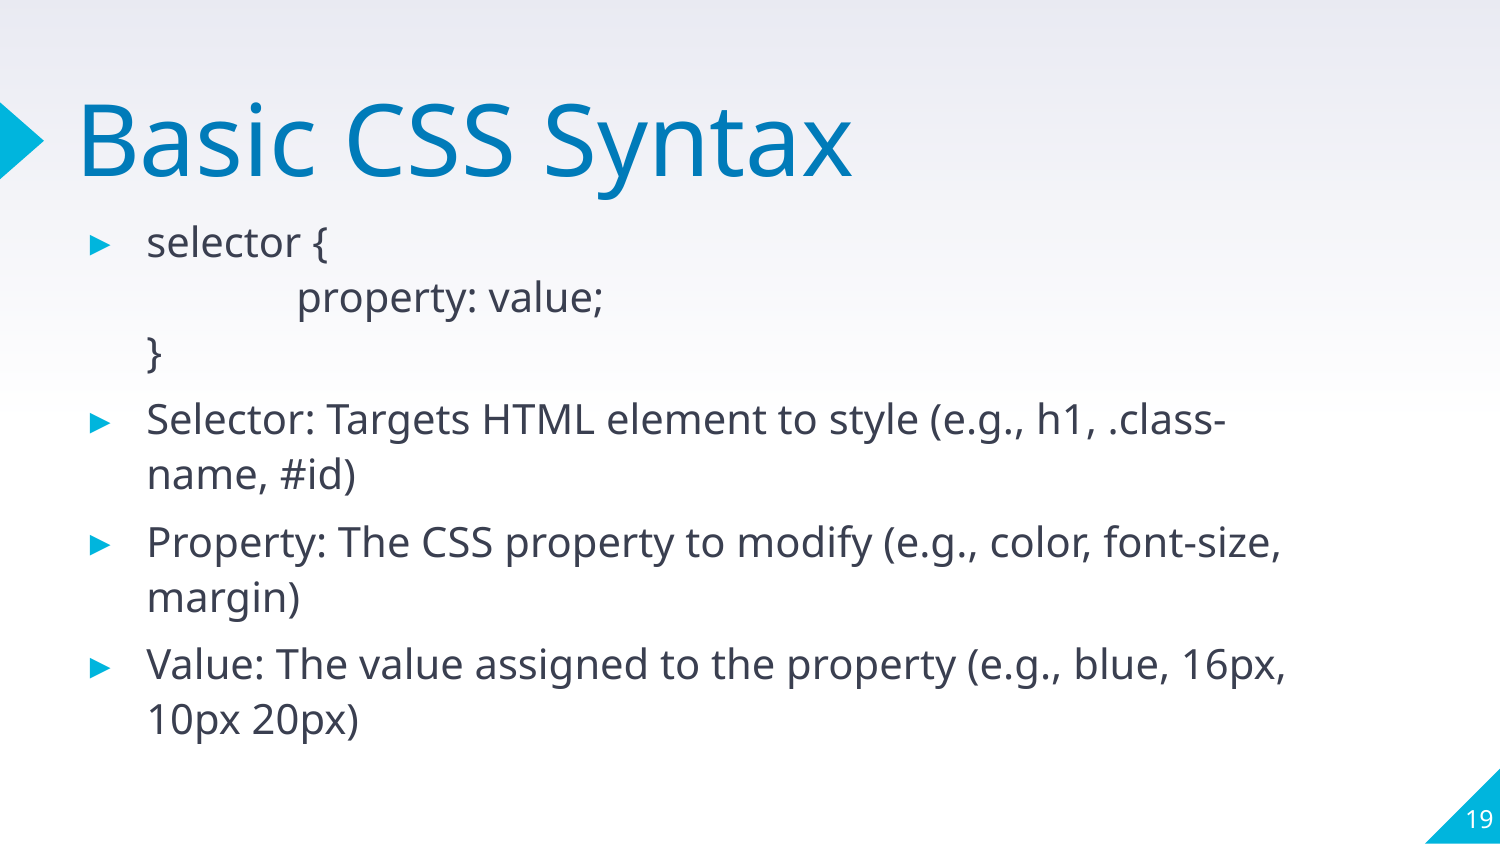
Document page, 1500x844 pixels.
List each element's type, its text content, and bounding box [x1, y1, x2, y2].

list selector { property: value; } Selector: Targets HTML element to style (e.g., h1, .class-name, #id) Property: The CSS property to modify (e.g., color, font-size, margin) Value: The value assigned to the property (e.g., blue, 16px, 10px 20px) [71, 210, 1293, 644]
title Basic CSS Syntax [75, 99, 1001, 210]
slide_number 19 [1418, 760, 1494, 838]
